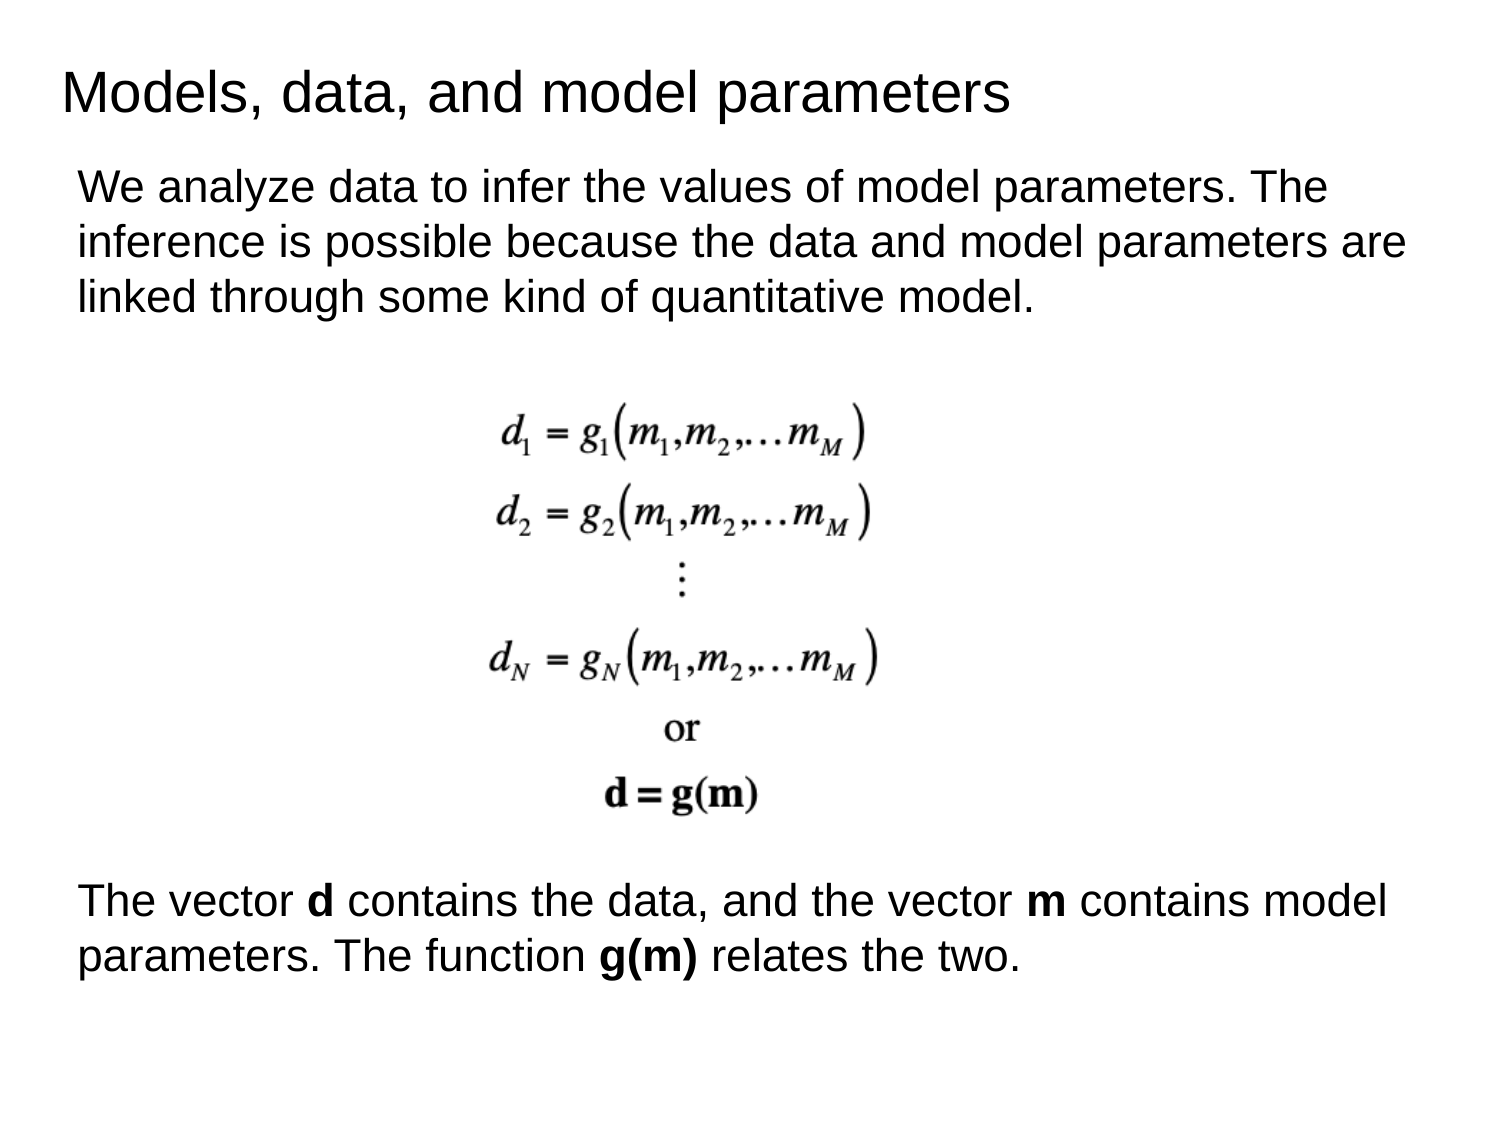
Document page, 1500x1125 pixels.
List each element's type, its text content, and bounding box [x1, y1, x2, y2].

text_box Models, data, and model parameters [53, 47, 1269, 132]
picture [435, 364, 933, 870]
text_box We analyze data to infer the values of model parameters. The inference is possible because the data and model parameters are linked through some kind of quantitative model. The vector d contains the data, and the vector m contains model parameters. The function g(m) relates the two. [69, 148, 1431, 989]
